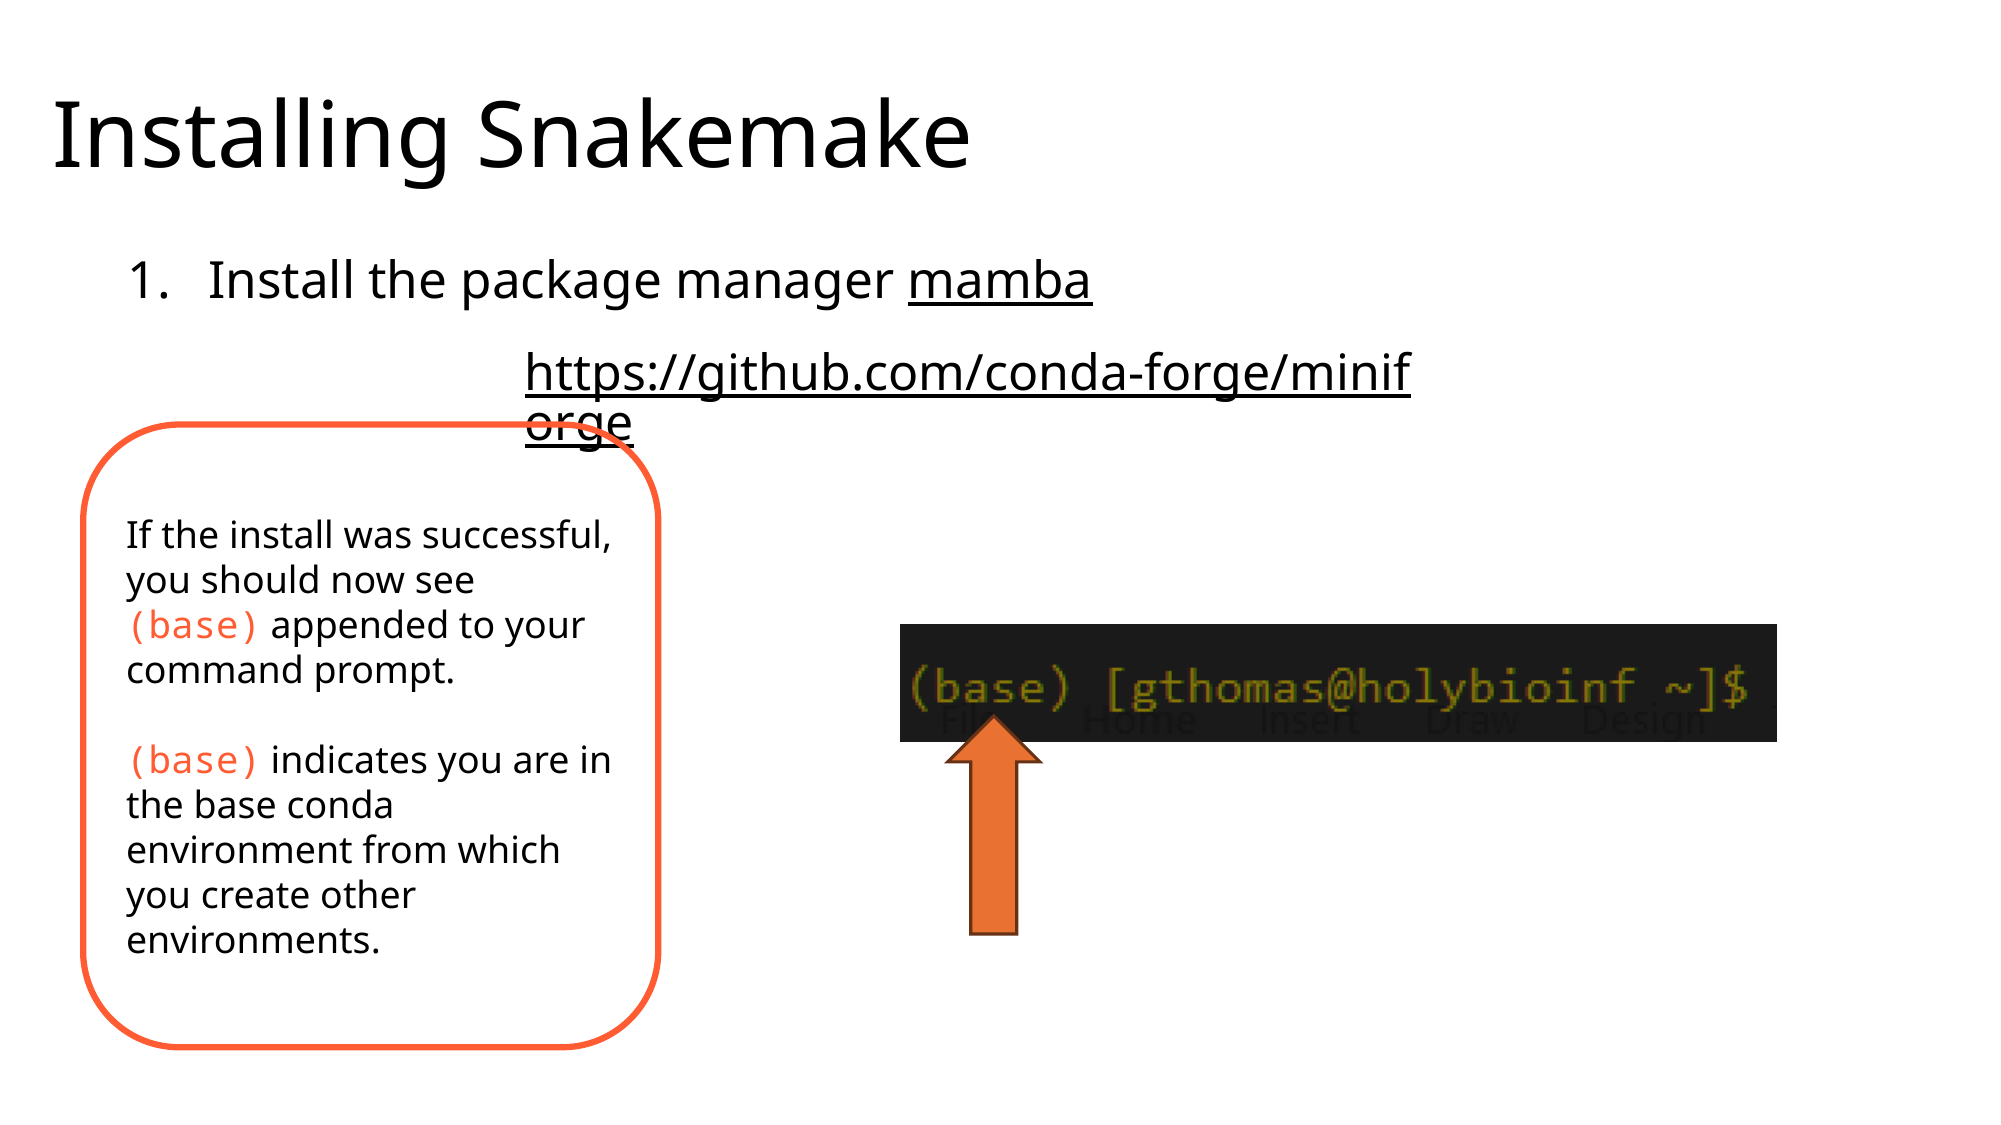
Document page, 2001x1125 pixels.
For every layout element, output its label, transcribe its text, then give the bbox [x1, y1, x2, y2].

text_box [943, 742, 1044, 936]
list Install the package manager mamba [112, 246, 1838, 317]
text_box https://github.com/conda-forge/miniforge [510, 332, 1441, 476]
text_box If the install was successful, you should now see (base) appended to your command prompt. (base) indicates you are in the base conda environment from which you create other environments. [81, 422, 660, 1049]
title Installing Snakemake [37, 29, 1763, 247]
picture [899, 623, 1778, 742]
